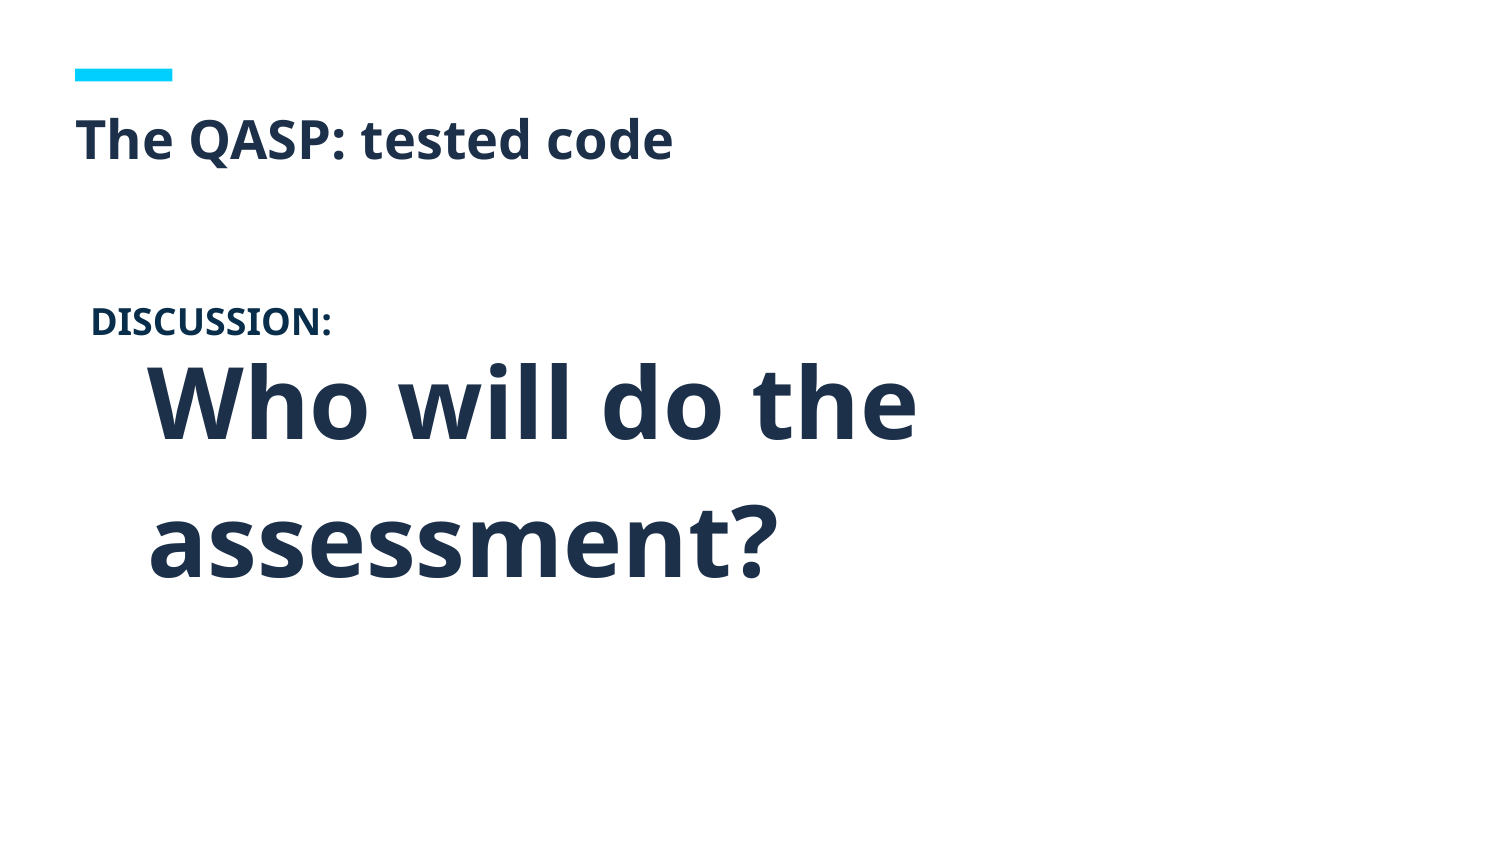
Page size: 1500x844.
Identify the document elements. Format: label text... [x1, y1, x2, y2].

text_box The QASP: tested code [75, 104, 1300, 240]
text_box DISCUSSION: [75, 282, 541, 358]
list Who will do the assessment? [147, 321, 1428, 821]
